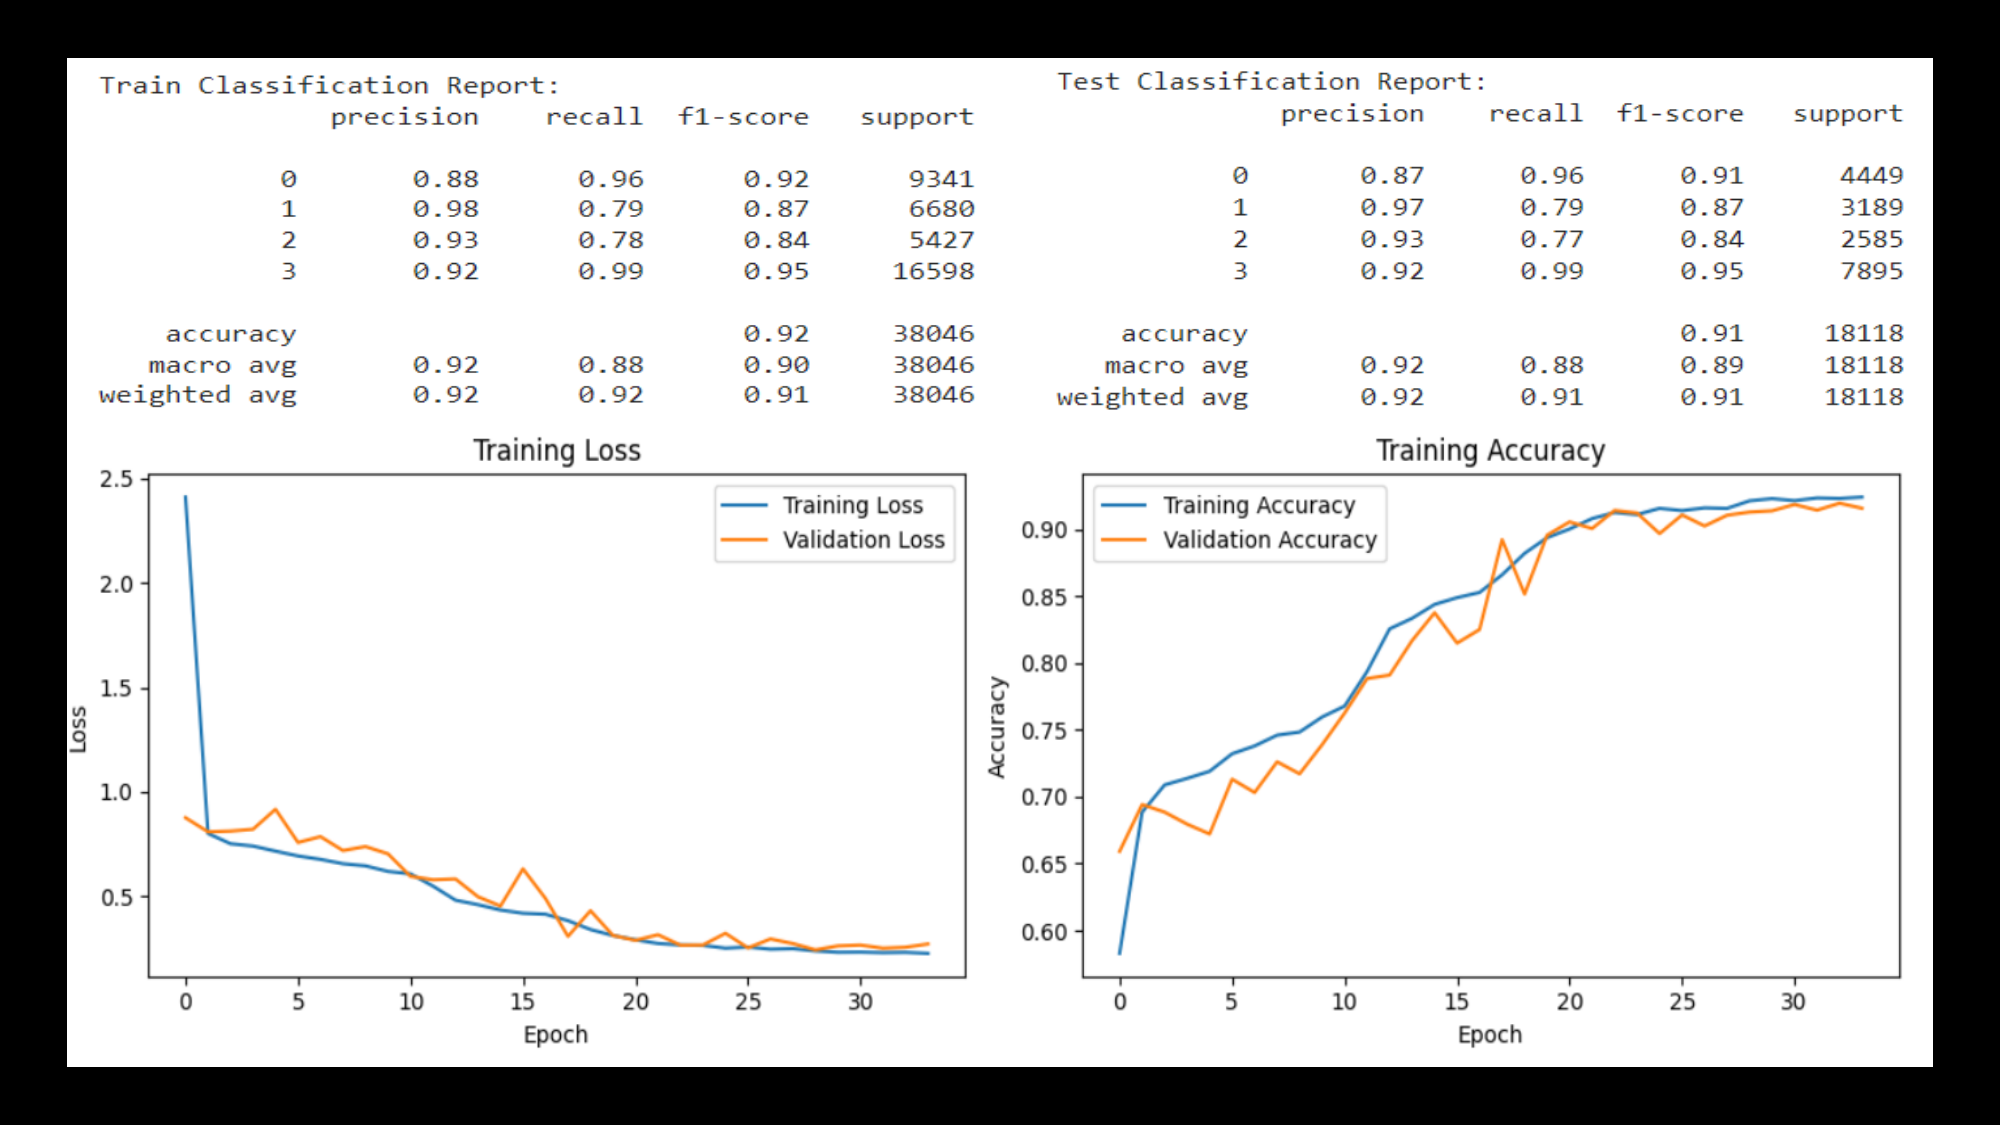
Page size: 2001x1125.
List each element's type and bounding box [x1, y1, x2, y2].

text_box [67, 58, 1933, 1067]
